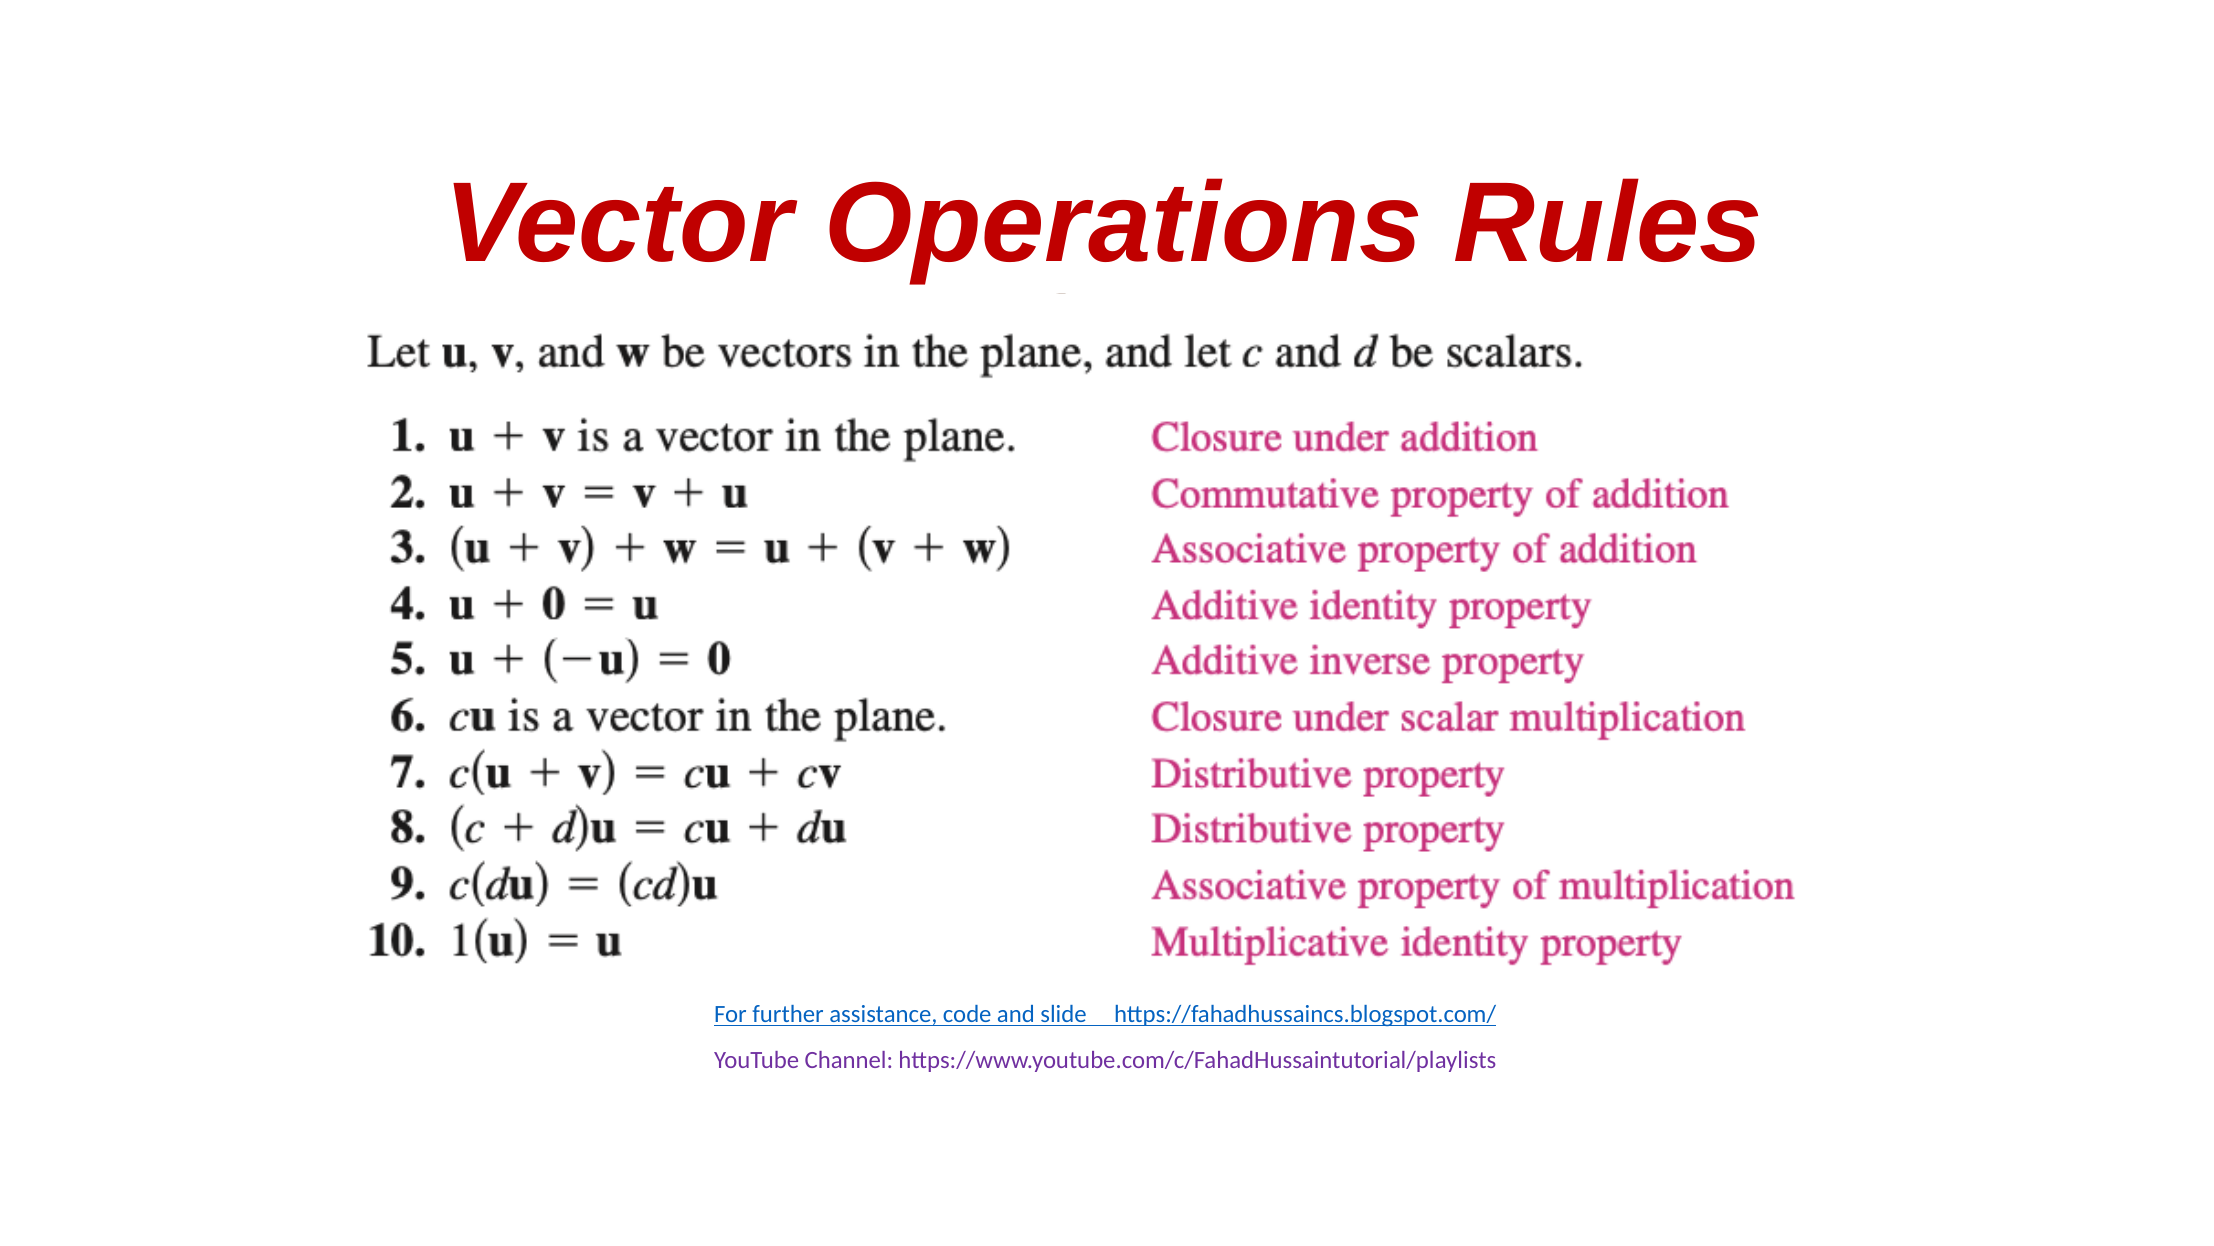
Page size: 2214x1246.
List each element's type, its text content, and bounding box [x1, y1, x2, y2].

title Vector Operations Rules [288, 173, 1920, 294]
subtitle For further assistance, code and slide https://fahadhussaincs.blogspot.com/ YouTube Channel: https://www.youtube.com/c/FahadHussaintutorial/playlists [296, 994, 1915, 1082]
picture [332, 293, 1875, 994]
